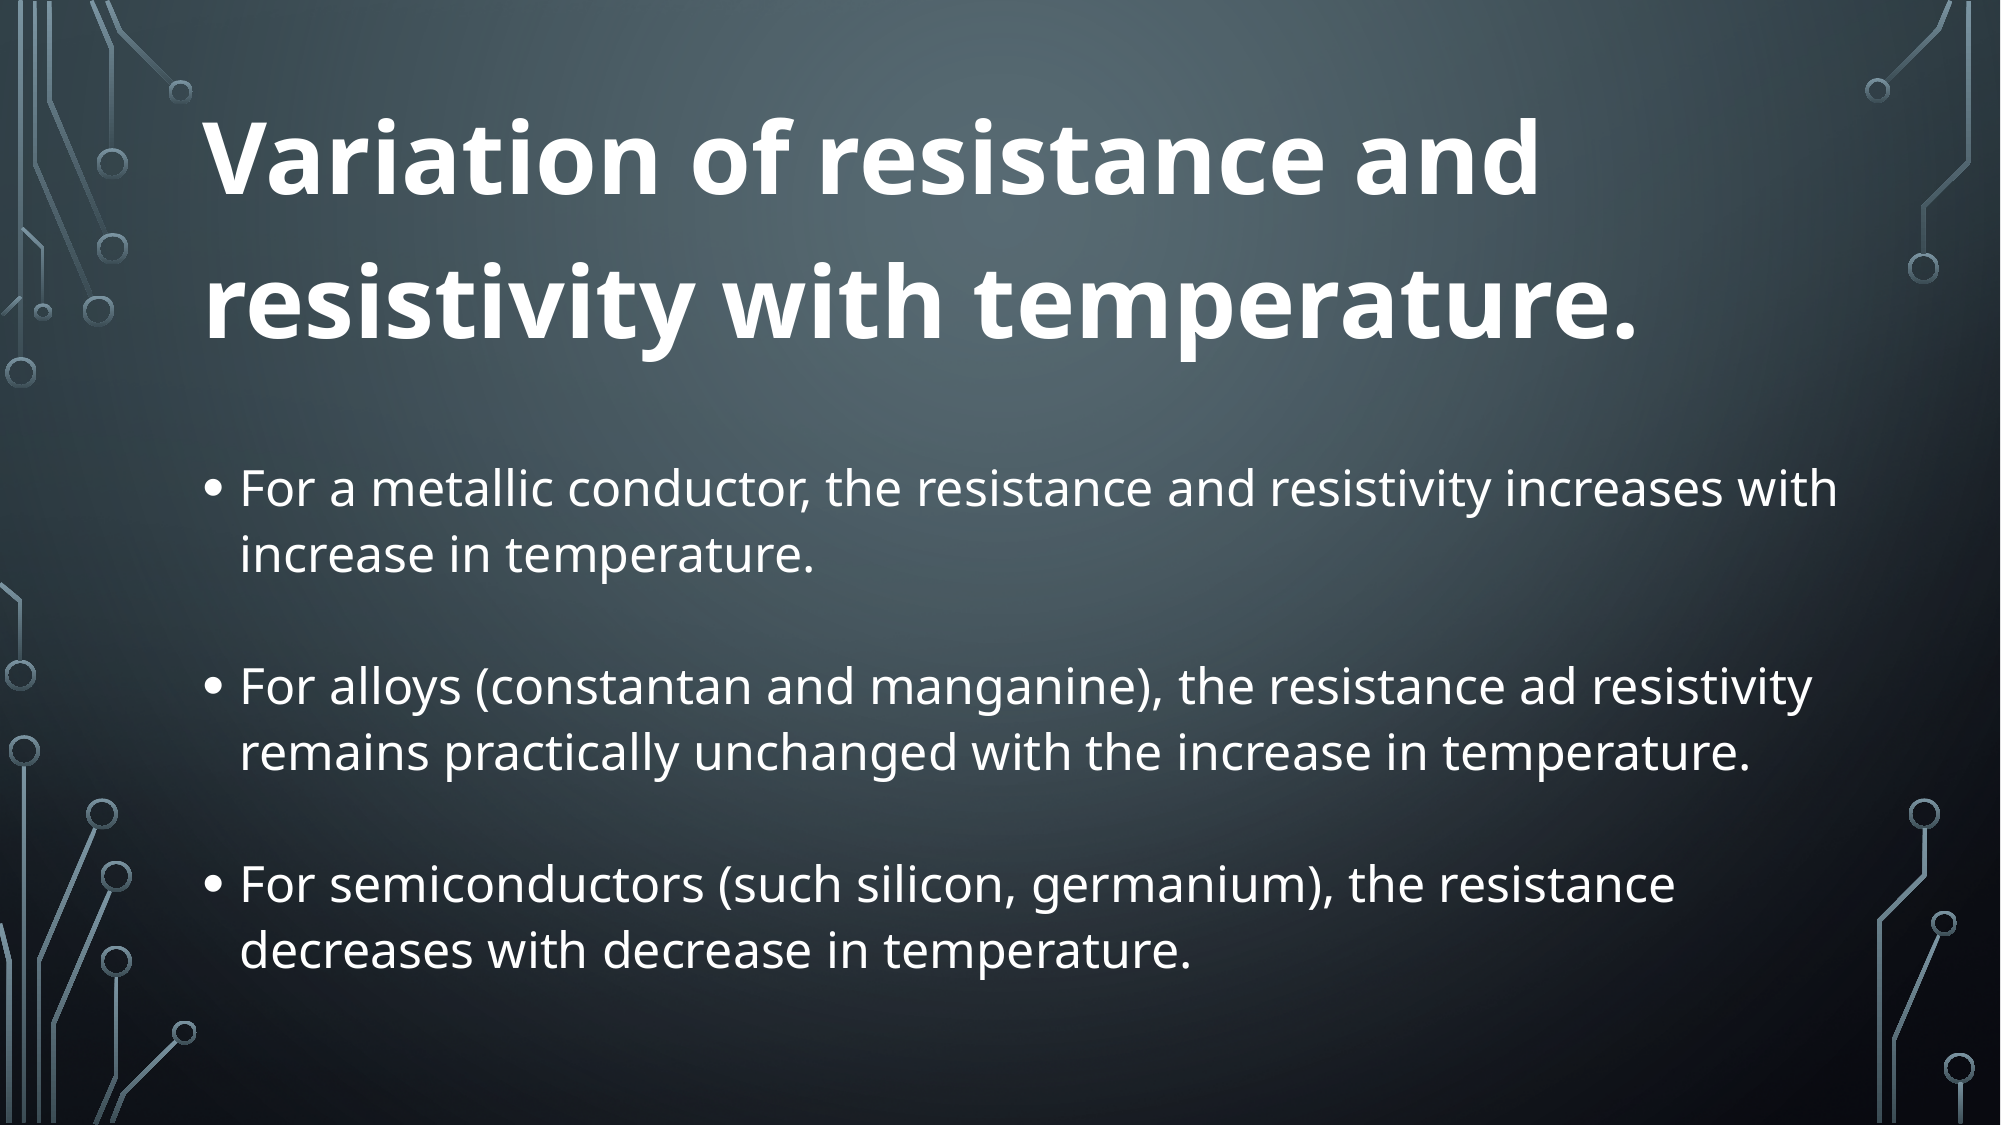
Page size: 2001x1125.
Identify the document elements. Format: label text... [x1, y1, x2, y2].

list Variation of resistance and resistivity with temperature. For a metallic conductor, the resistance and resistivity increases with increase in temperature. For alloys (constantan and manganine), the resistance ad resistivity remains practically unchanged with the increase in temperature. For semiconductors (such silicon, germanium), the resistance decreases with decrease in temperature. [187, 62, 1906, 1100]
